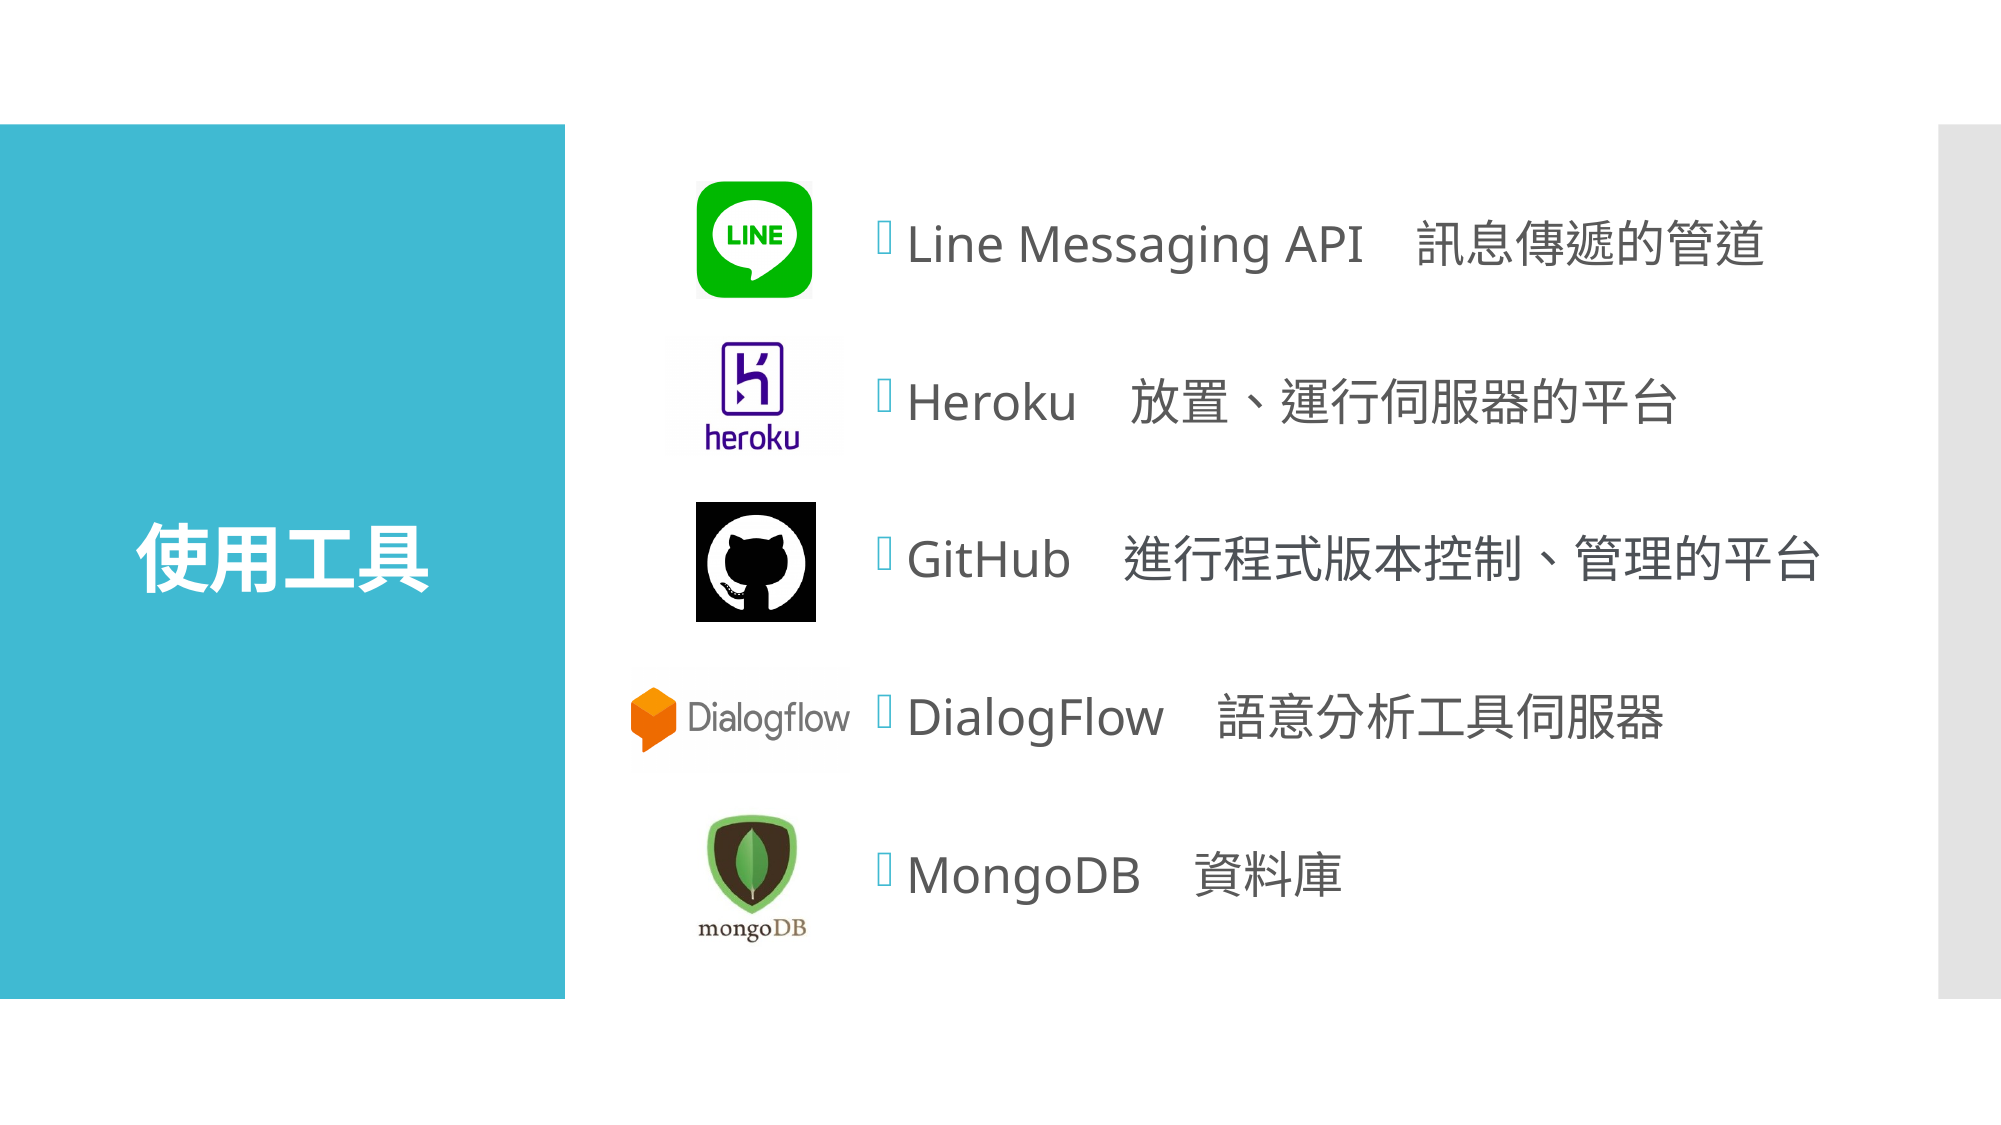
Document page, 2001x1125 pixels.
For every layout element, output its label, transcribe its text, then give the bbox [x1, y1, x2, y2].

picture [630, 667, 850, 774]
picture [686, 787, 825, 963]
picture [695, 181, 813, 299]
picture [696, 501, 816, 622]
list Line Messaging API 訊息傳遞的管道 Heroku 放置、運行伺服器的平台 GitHub 進行程式版本控制、管理的平台 DialogFlow 語意分析工具伺服器 MongoDB 資料庫 [861, 54, 2000, 1069]
title 使用工具 [41, 184, 525, 940]
picture [664, 336, 844, 457]
